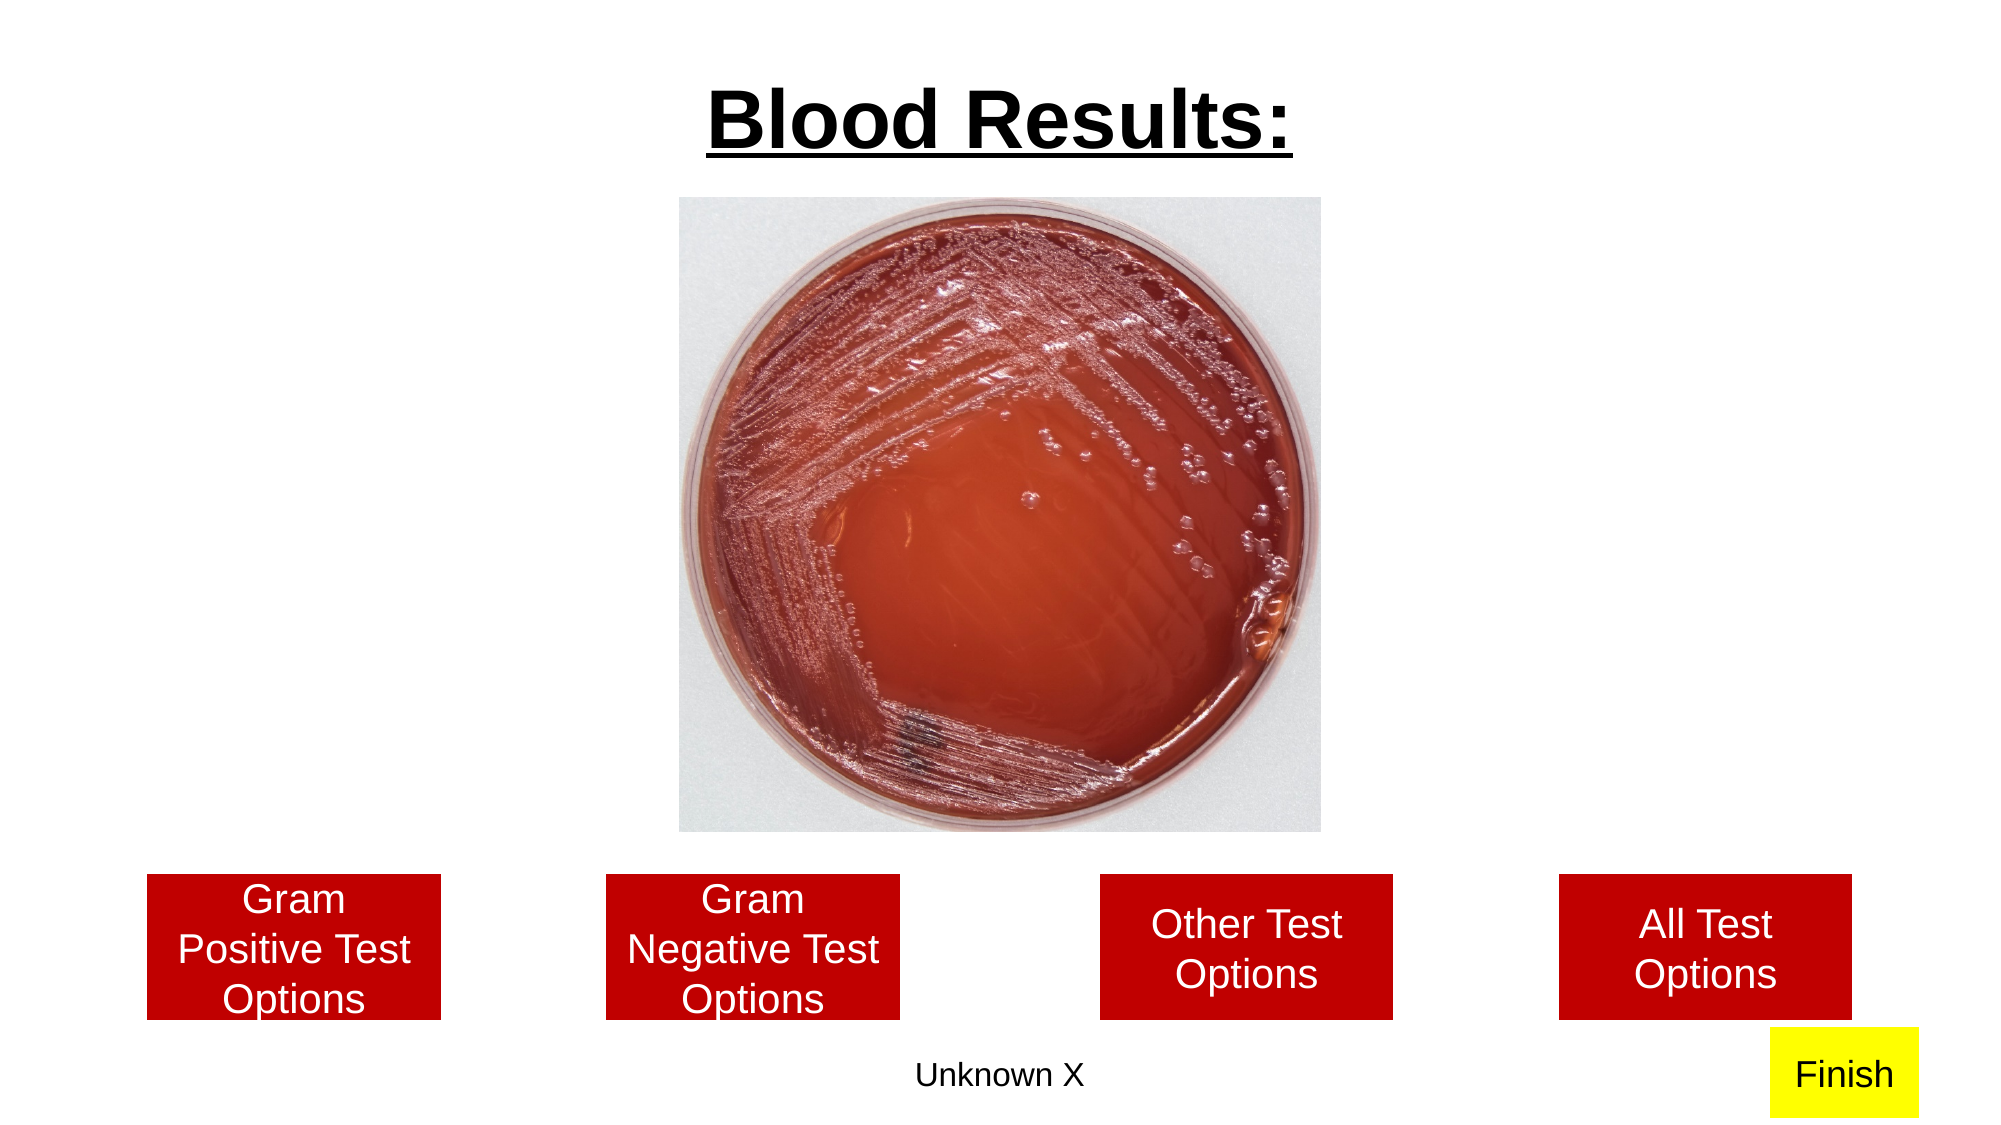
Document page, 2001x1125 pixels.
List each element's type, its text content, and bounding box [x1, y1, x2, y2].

footer Unknown X [662, 1042, 1338, 1103]
text_box Blood Results: [691, 58, 1309, 173]
text_box Other Test Options [1100, 874, 1393, 1020]
picture [679, 197, 1321, 832]
text_box Gram Negative Test Options [606, 874, 900, 1020]
text_box All Test Options [1559, 874, 1852, 1020]
text_box Finish [1770, 1027, 1919, 1118]
text_box Gram Positive Test Options [147, 874, 441, 1020]
